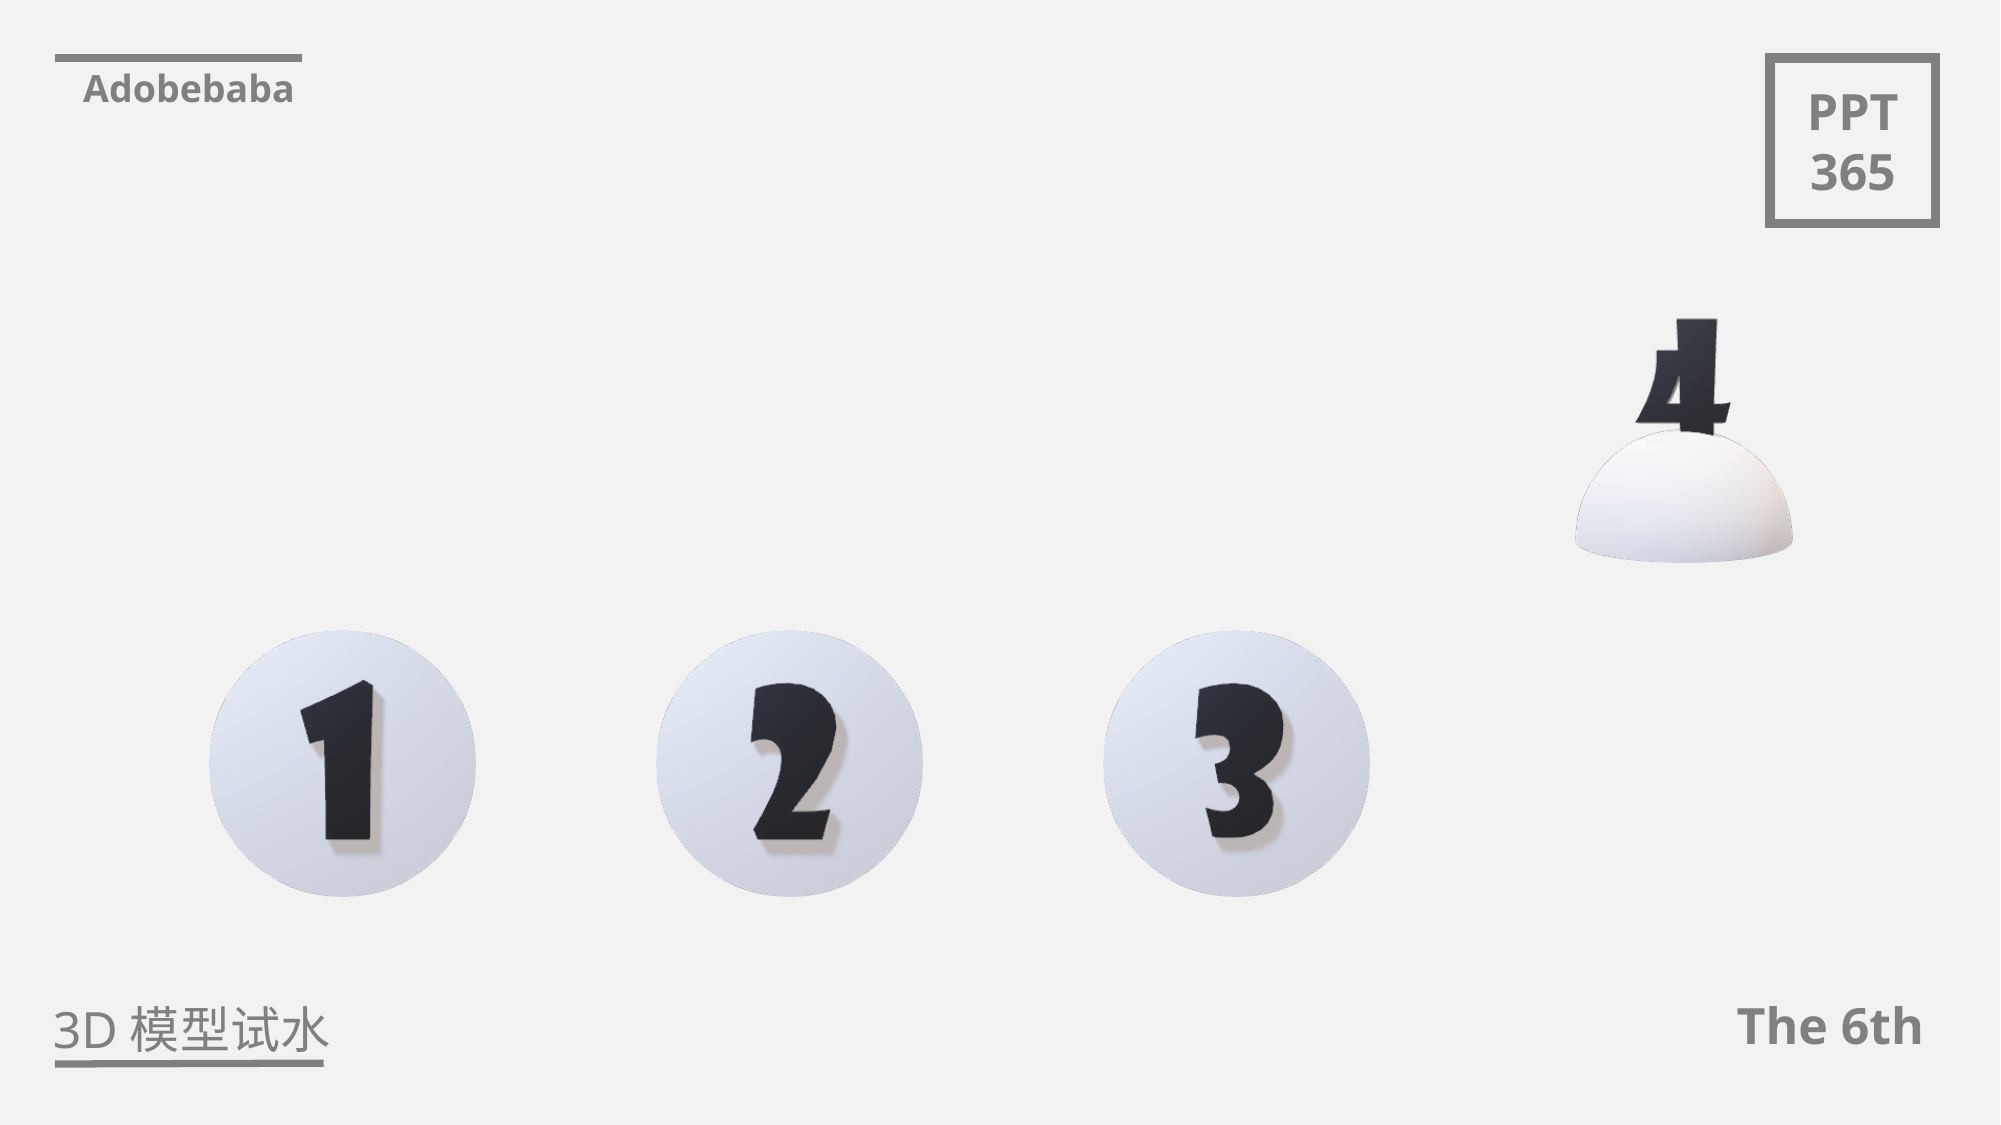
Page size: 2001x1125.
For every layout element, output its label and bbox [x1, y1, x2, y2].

text_box [36, 57, 1964, 1067]
